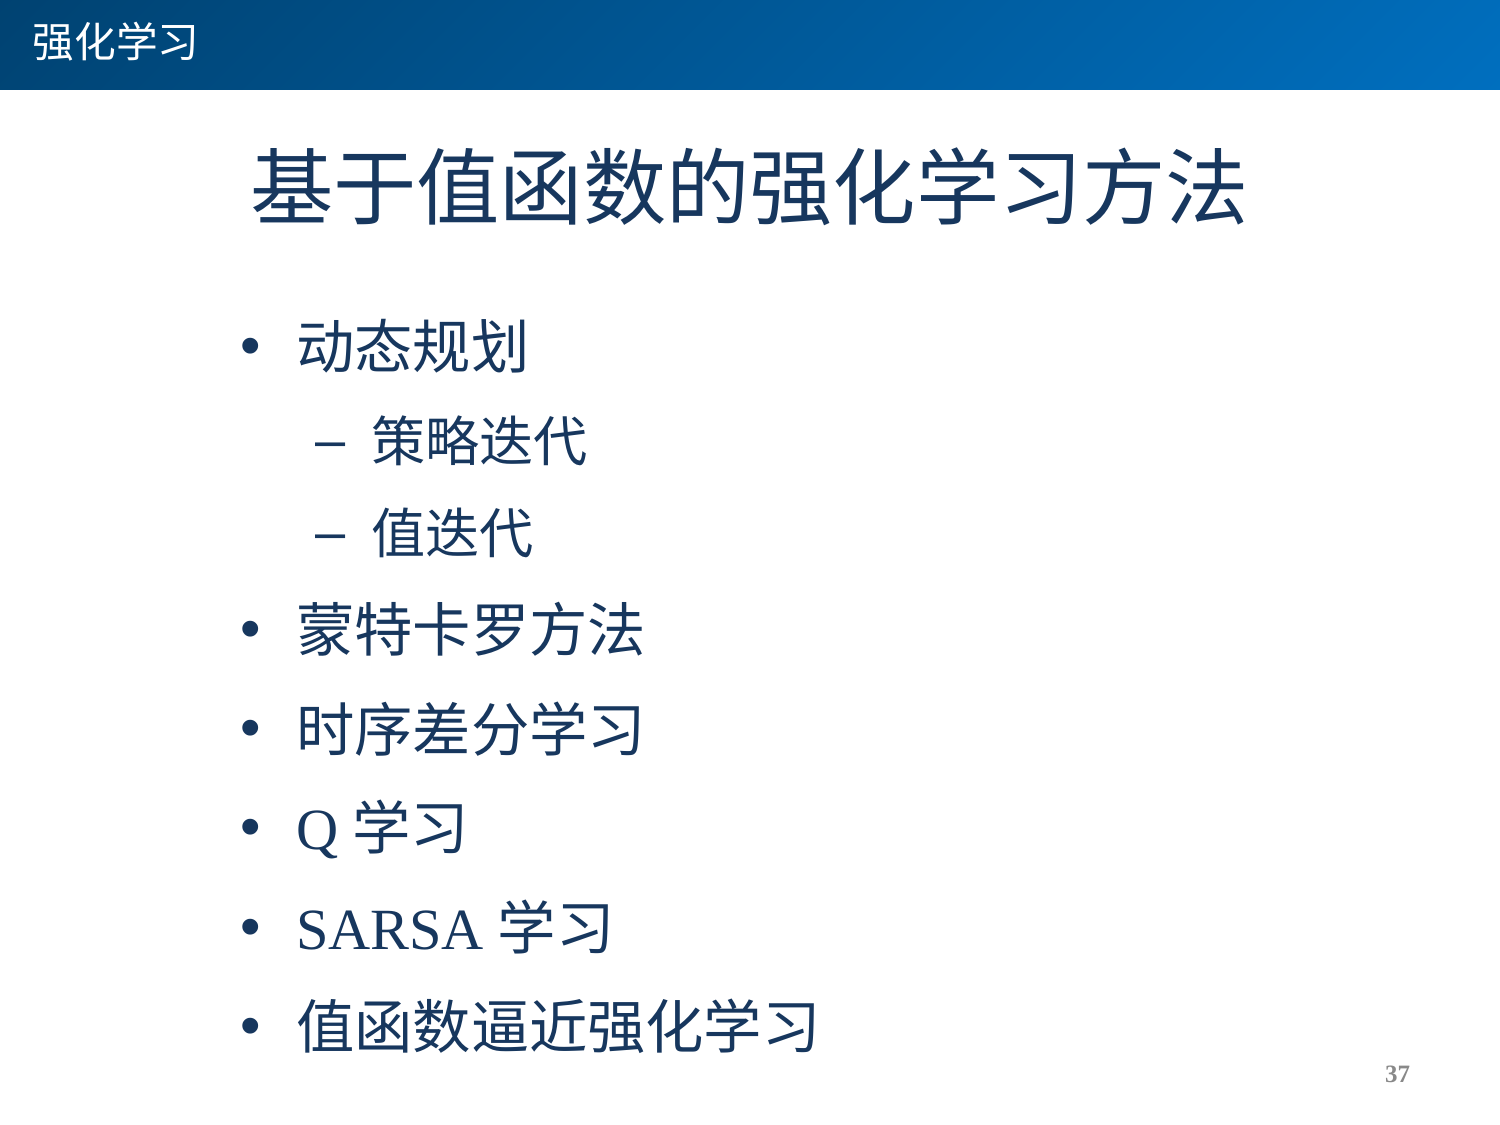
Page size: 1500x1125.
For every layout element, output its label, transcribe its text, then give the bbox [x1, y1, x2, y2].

list 动态规划 策略迭代 值迭代 蒙特卡罗方法 时序差分学习 Q学习 SARSA学习 值函数逼近强化学习 [75, 302, 1425, 1103]
title 基于值函数的强化学习方法 [75, 91, 1425, 279]
list 强化学习 [17, 8, 561, 80]
